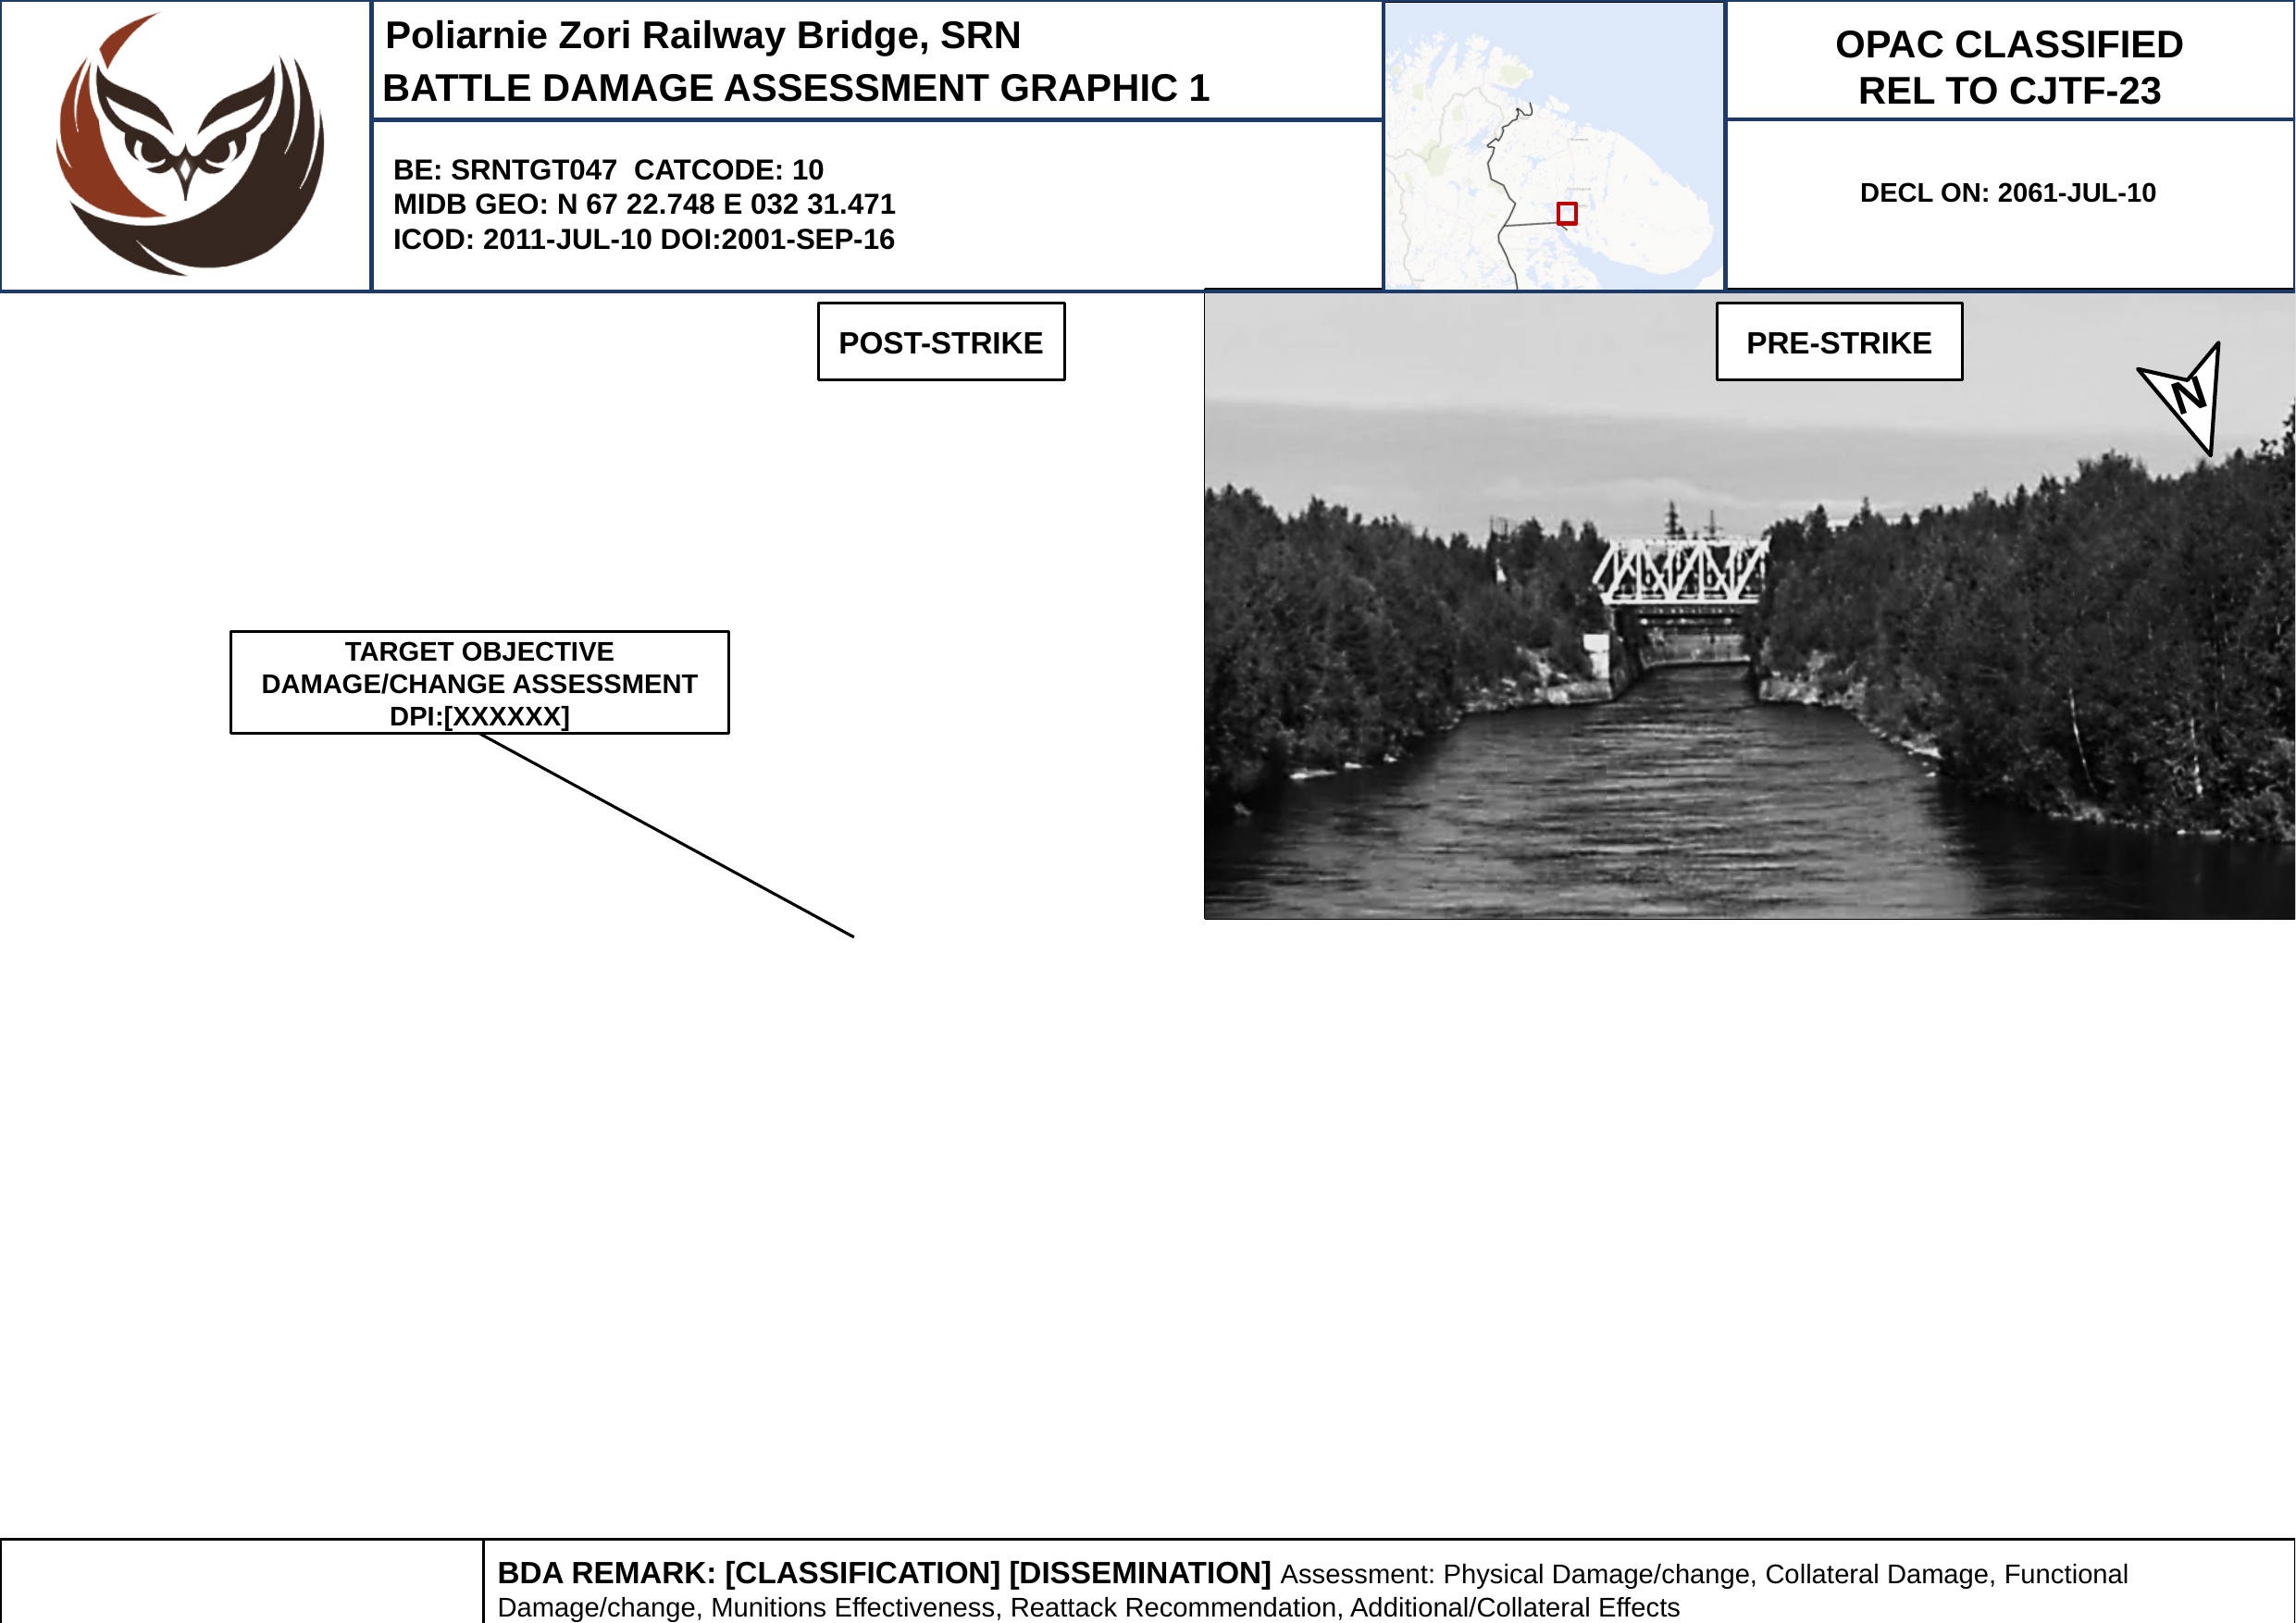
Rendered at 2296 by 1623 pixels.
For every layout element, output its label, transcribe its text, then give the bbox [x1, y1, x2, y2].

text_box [230, 630, 855, 938]
picture [1205, 302, 2296, 919]
text_box BDA REMARK: [CLASSIFICATION] [DISSEMINATION] Assessment: Physical Damage/change, Collateral Damage, Functional Damage/change, Munitions Effectiveness, Reattack Recommendation, Additional/Collateral Effects [484, 1539, 2296, 1623]
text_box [2152, 352, 2238, 459]
text_box POST-STRIKE [818, 311, 1065, 380]
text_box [0, 0, 2296, 302]
text_box [0, 1539, 484, 1623]
